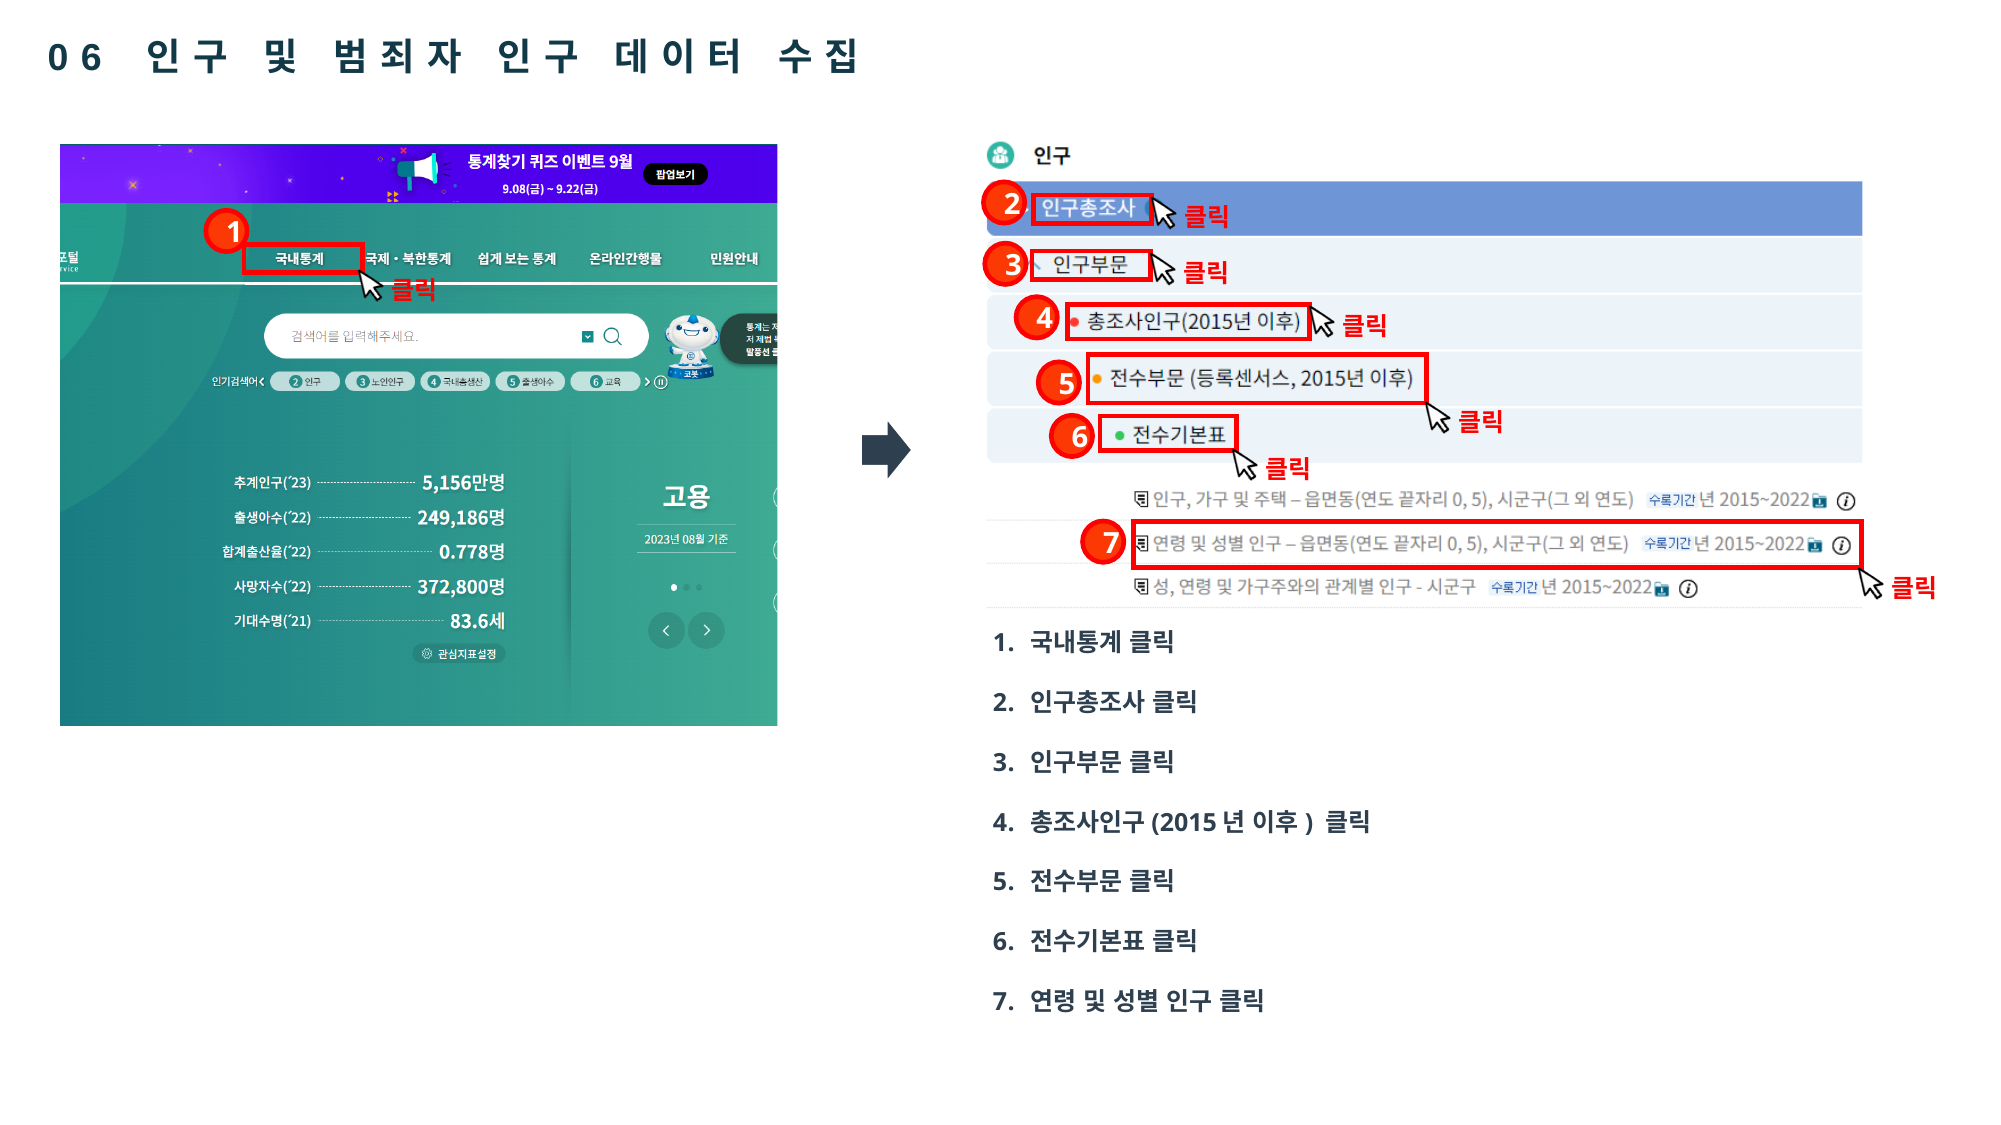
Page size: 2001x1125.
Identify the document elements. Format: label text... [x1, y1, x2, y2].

text_box 클릭 [1876, 564, 1967, 610]
text_box [859, 415, 914, 485]
text_box 06 인구 및 범죄자 인구 데이터 수집 [32, 26, 1029, 86]
text_box 국내통계 클릭 인구총조사 클릭 인구부문 클릭 총조사인구(2015년 이후) 클릭 전수부문 클릭 전수기본표 클릭 연령 및 성별 인구 클릭 [978, 615, 1591, 1125]
picture [954, 104, 1890, 615]
picture [59, 144, 778, 726]
